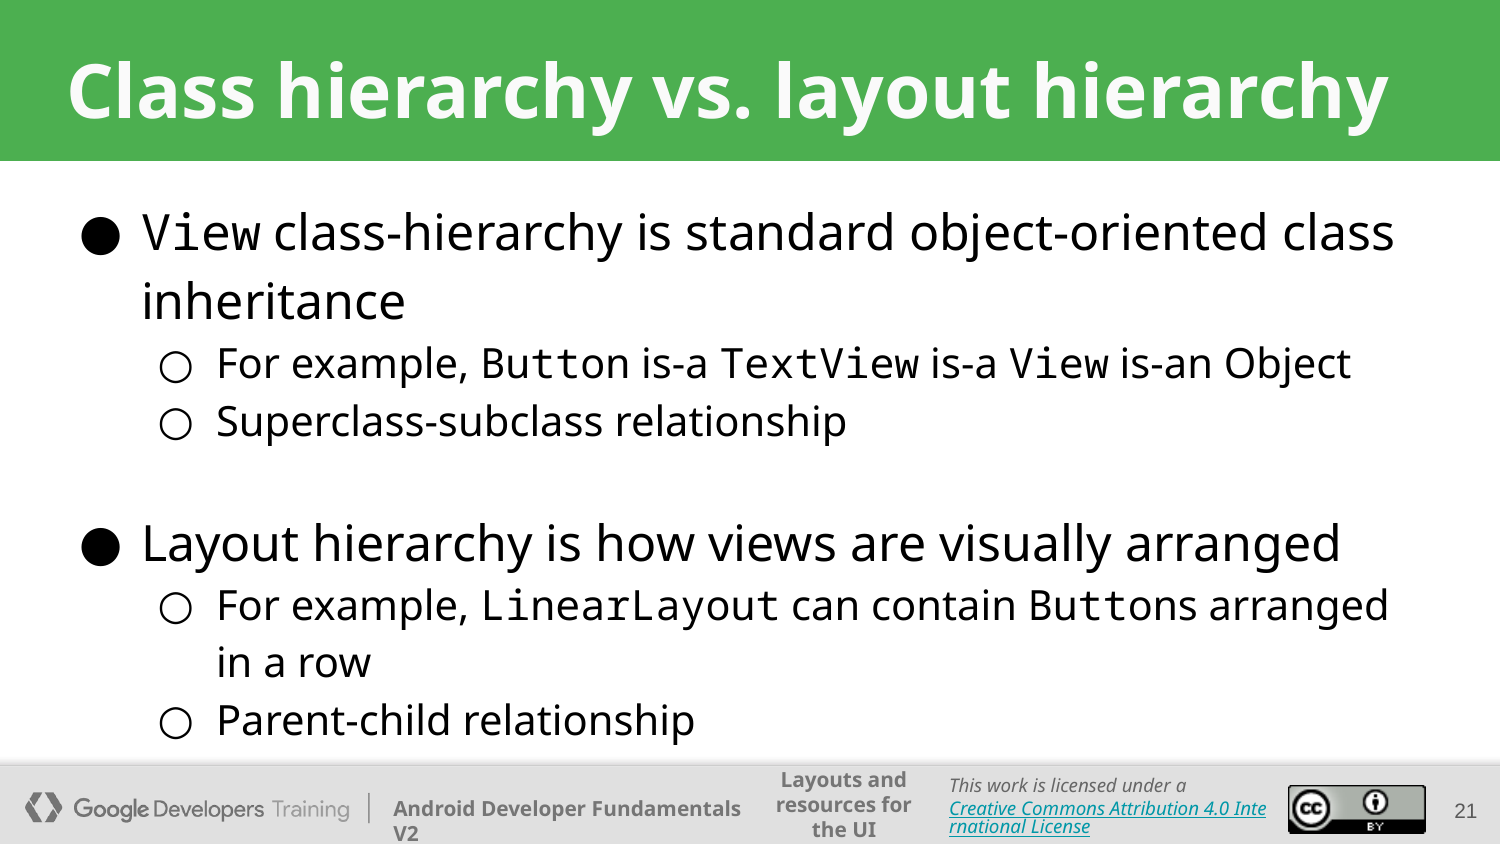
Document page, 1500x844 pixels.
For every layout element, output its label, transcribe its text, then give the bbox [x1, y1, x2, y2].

list View class-hierarchy is standard object-oriented class inheritance For example, Button is-a TextView is-a View is-an Object Superclass-subclass relationship Layout hierarchy is how views are visually arranged For example, LinearLayout can contain Buttons arranged in a row Parent-child relationship [51, 176, 1449, 737]
picture [0, 161, 1500, 844]
title Class hierarchy vs. layout hierarchy [51, 28, 1449, 122]
slide_number ‹#› [1402, 777, 1493, 842]
